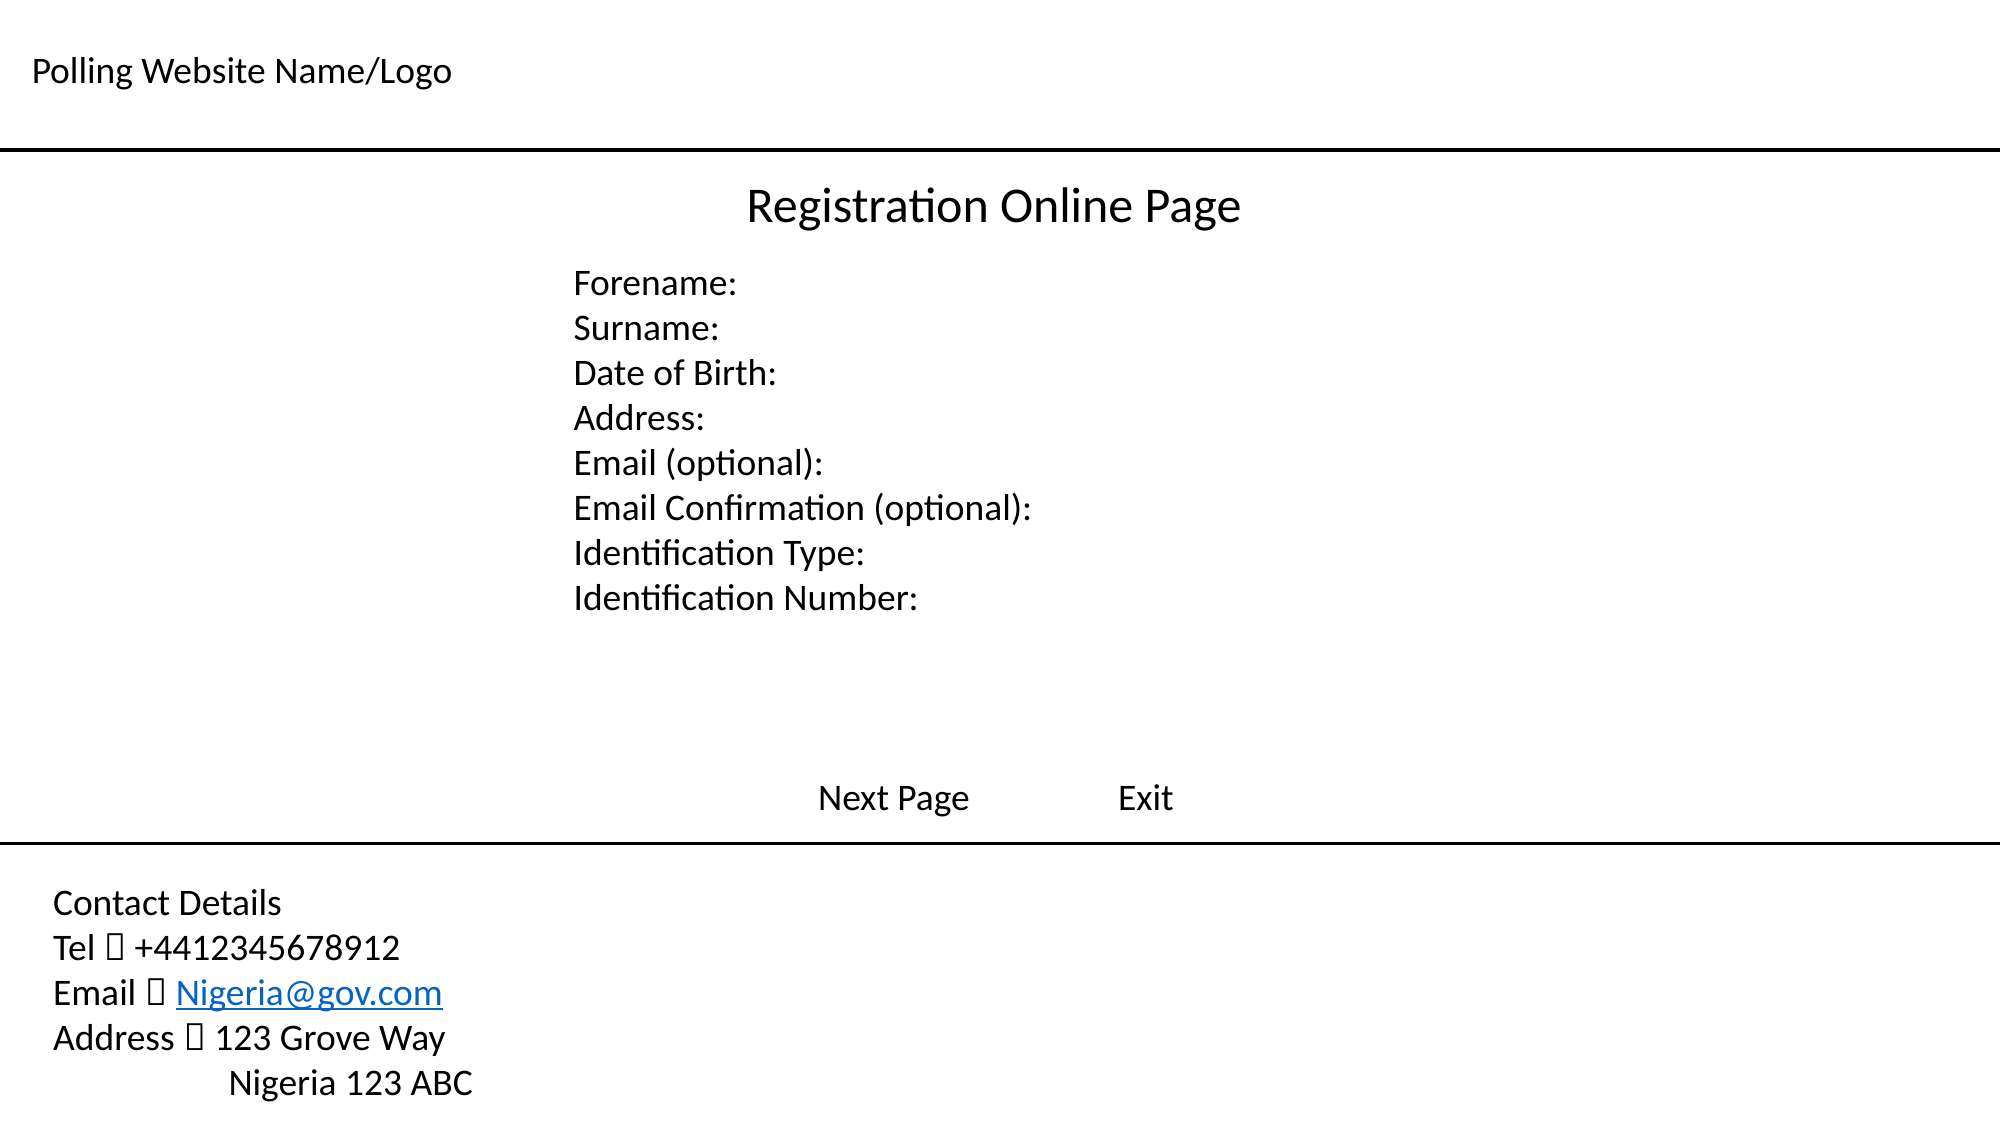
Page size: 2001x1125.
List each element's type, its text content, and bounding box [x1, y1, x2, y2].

text_box Forename: Surname: Date of Birth: Address: Email (optional): Email Confirmation (optional): Identification Type: Identification Number: [558, 250, 1442, 626]
text_box Registration Online Page [731, 164, 1268, 240]
text_box Contact Details Tel  +4412345678912 Email  Nigeria@gov.com Address  123 Grove Way Nigeria 123 ABC [38, 870, 870, 1111]
text_box Next Page Exit [803, 765, 1197, 826]
text_box Polling Website Name/Logo [17, 39, 886, 99]
